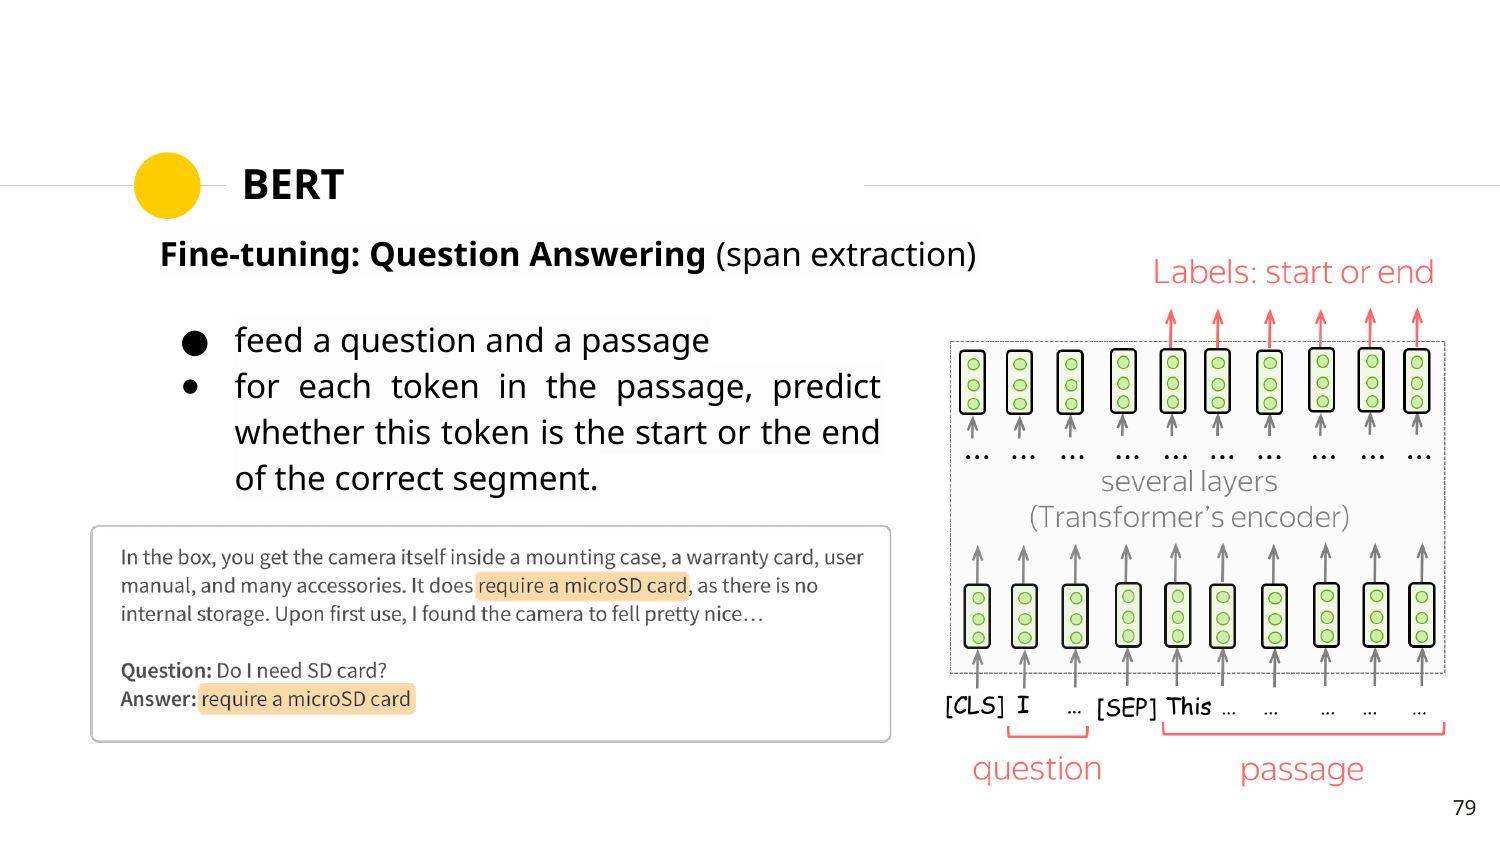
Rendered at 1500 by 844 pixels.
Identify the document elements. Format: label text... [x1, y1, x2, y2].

title BERT [226, 146, 1142, 218]
picture [62, 233, 1455, 796]
slide_number ‹#› [1401, 779, 1492, 844]
text_box Fine-tuning: Question Answering (span extraction) [144, 218, 1356, 289]
text_box feed a question and a passage for each token in the passage, predict whether this token is the start or the end of the correct segment. [144, 298, 898, 492]
